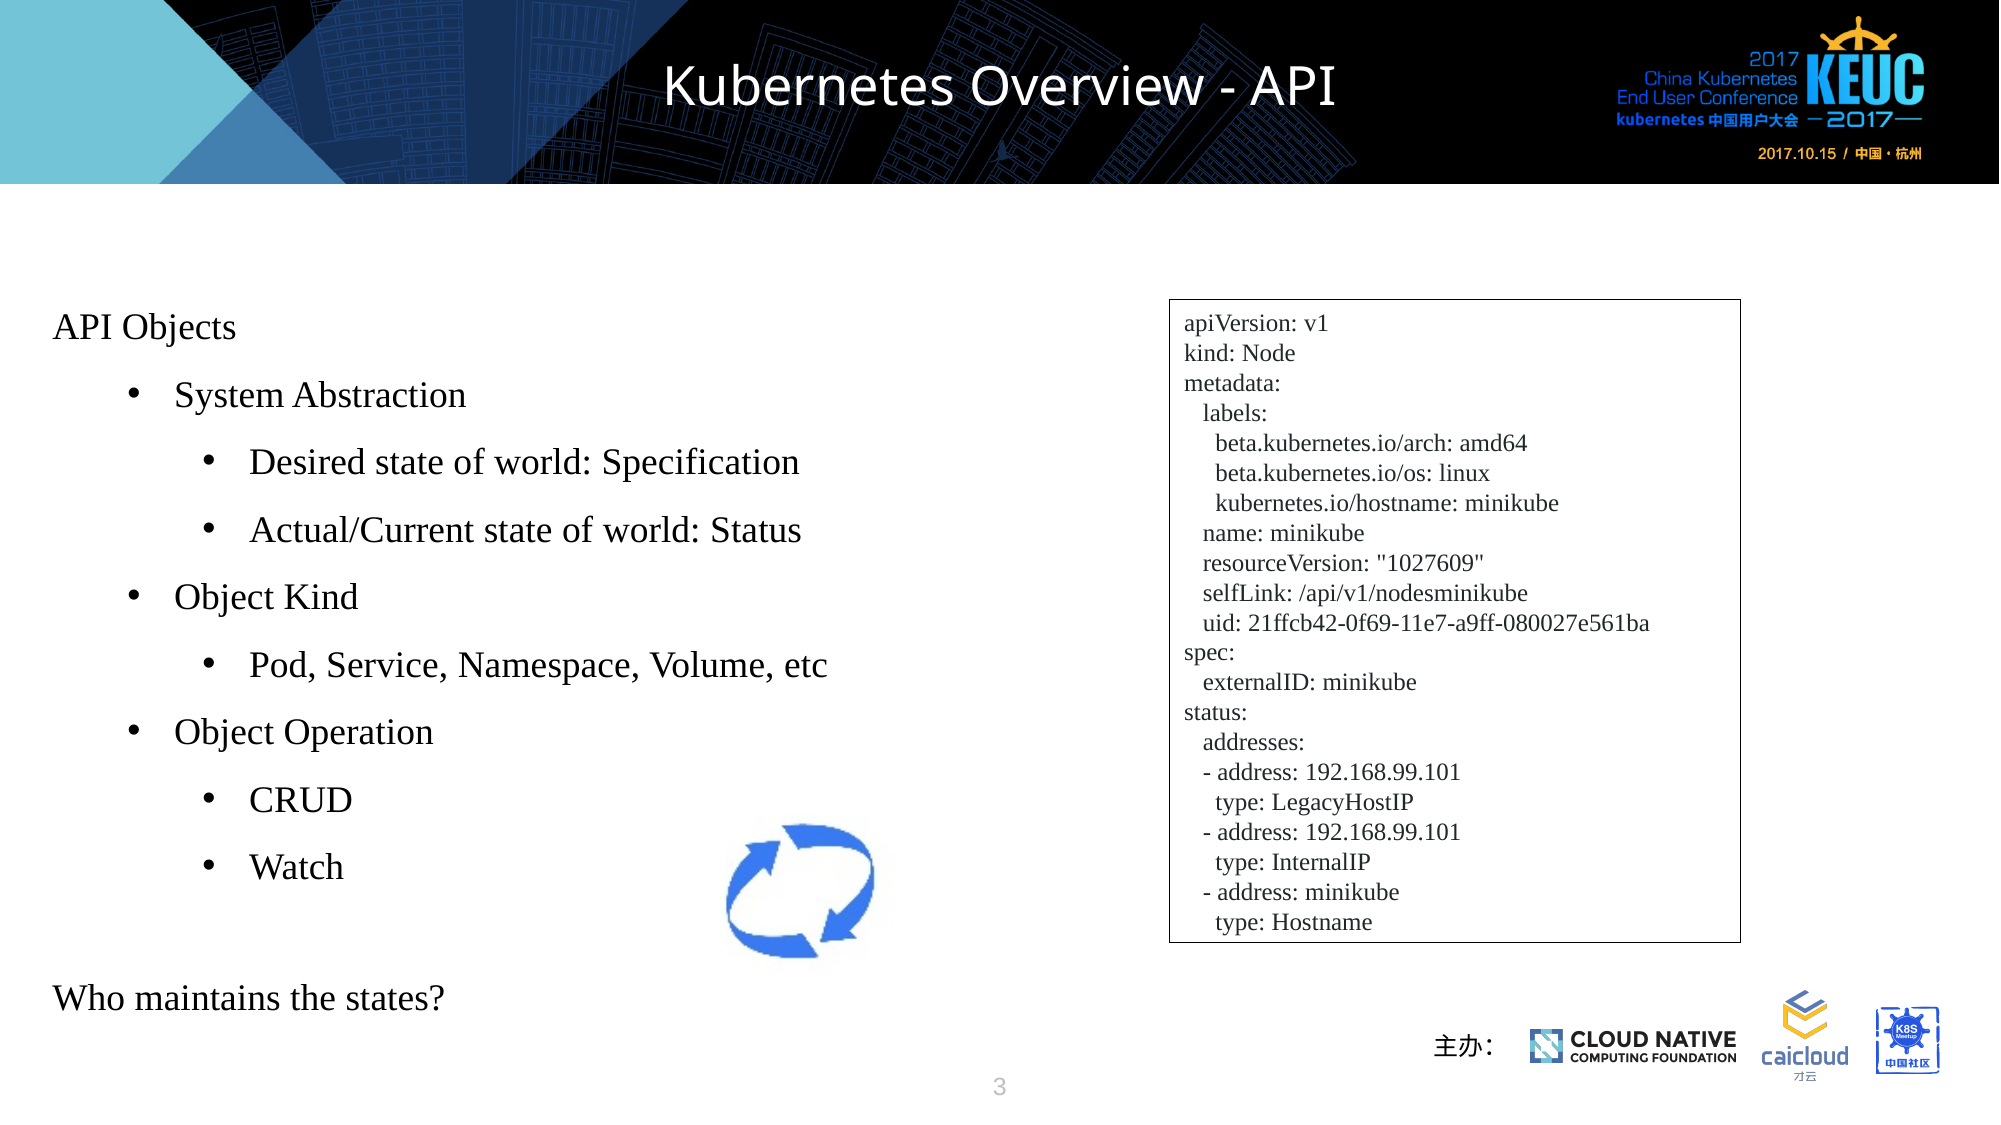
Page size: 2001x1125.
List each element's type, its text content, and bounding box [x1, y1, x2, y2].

slide_number 3 [0, 1070, 2000, 1101]
picture [1762, 990, 1848, 1070]
picture [0, 145, 1999, 184]
picture [1530, 1029, 1736, 1063]
text_box apiVersion: v1 kind: Node metadata: labels: beta.kubernetes.io/arch: amd64 beta.kubernetes.io/os: linux kubernetes.io/hostname: minikube name: minikube resourceVersion: "1027609" selfLink: /api/v1/nodesminikube uid: 21ffcb42-0f69-11e7-a9ff-080027e561ba spec: externalID: minikube status: addresses: - address: 192.168.99.101 type: LegacyHostIP - address: 192.168.99.101 type: InternalIP - address: minikube type: Hostname [1169, 299, 1741, 943]
picture [1876, 1006, 1940, 1070]
picture [685, 796, 923, 974]
text_box Who maintains the states? [37, 965, 977, 1026]
title Kubernetes Overview - API [0, 51, 2000, 145]
text_box API Objects System Abstraction Desired state of world: Specification Actual/Current state of world: Status Object Kind Pod, Service, Namespace, Volume, etc Object Operation CRUD Watch [37, 272, 977, 895]
picture [0, 0, 1999, 51]
